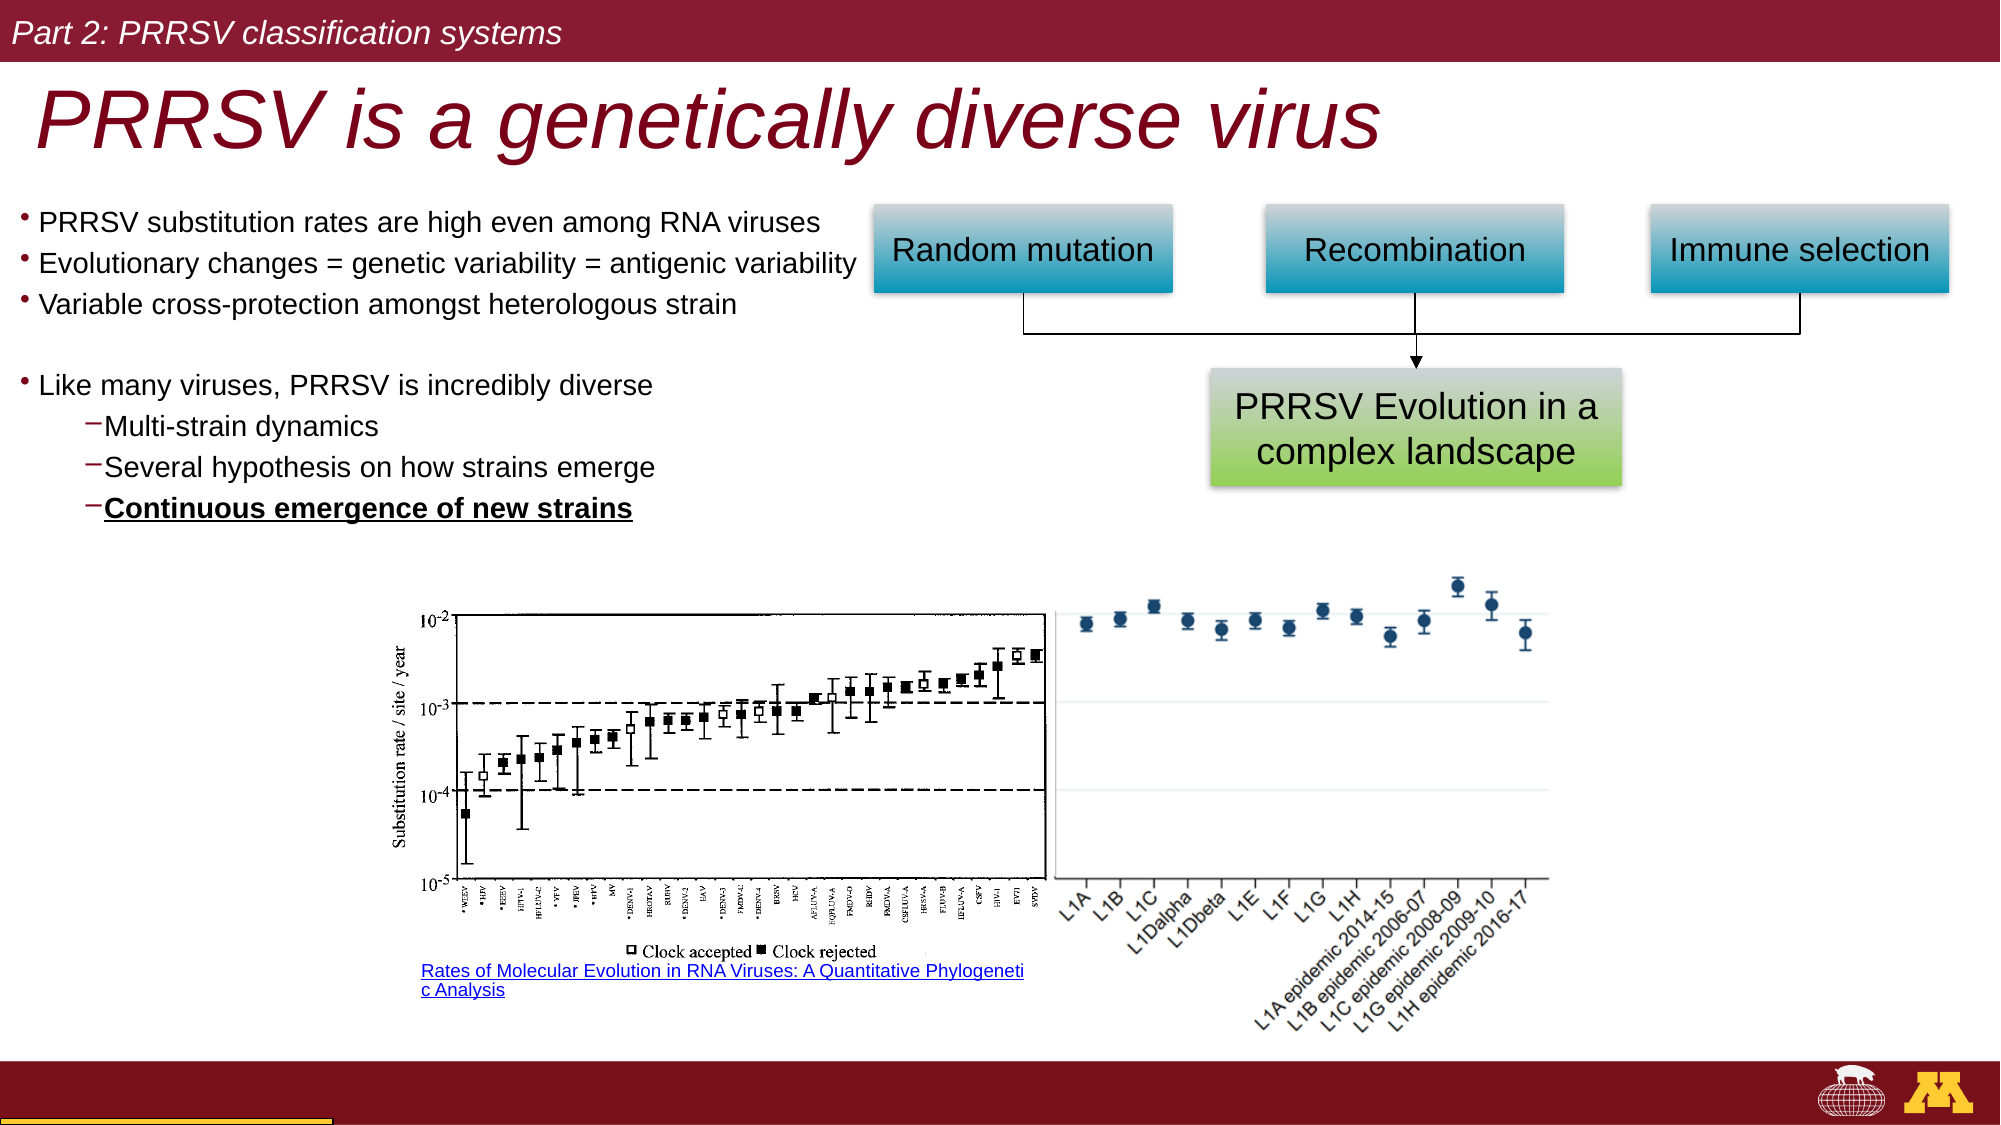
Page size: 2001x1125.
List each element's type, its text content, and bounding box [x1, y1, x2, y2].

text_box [874, 204, 1950, 487]
picture [0, 1061, 2000, 1125]
list Part 2: PRRSV classification systems [0, 0, 2000, 62]
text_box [390, 538, 1558, 1048]
text_box [0, 1118, 334, 1125]
text_box PRRSV substitution rates are high even among RNA viruses Evolutionary changes = genetic variability = antigenic variability Variable cross-protection amongst heterologous strain Like many viruses, PRRSV is incredibly diverse Multi-strain dynamics Several hypothesis on how strains emerge Continuous emergence of new strains [8, 197, 1056, 607]
title PRRSV is a genetically diverse virus [24, 62, 1725, 202]
